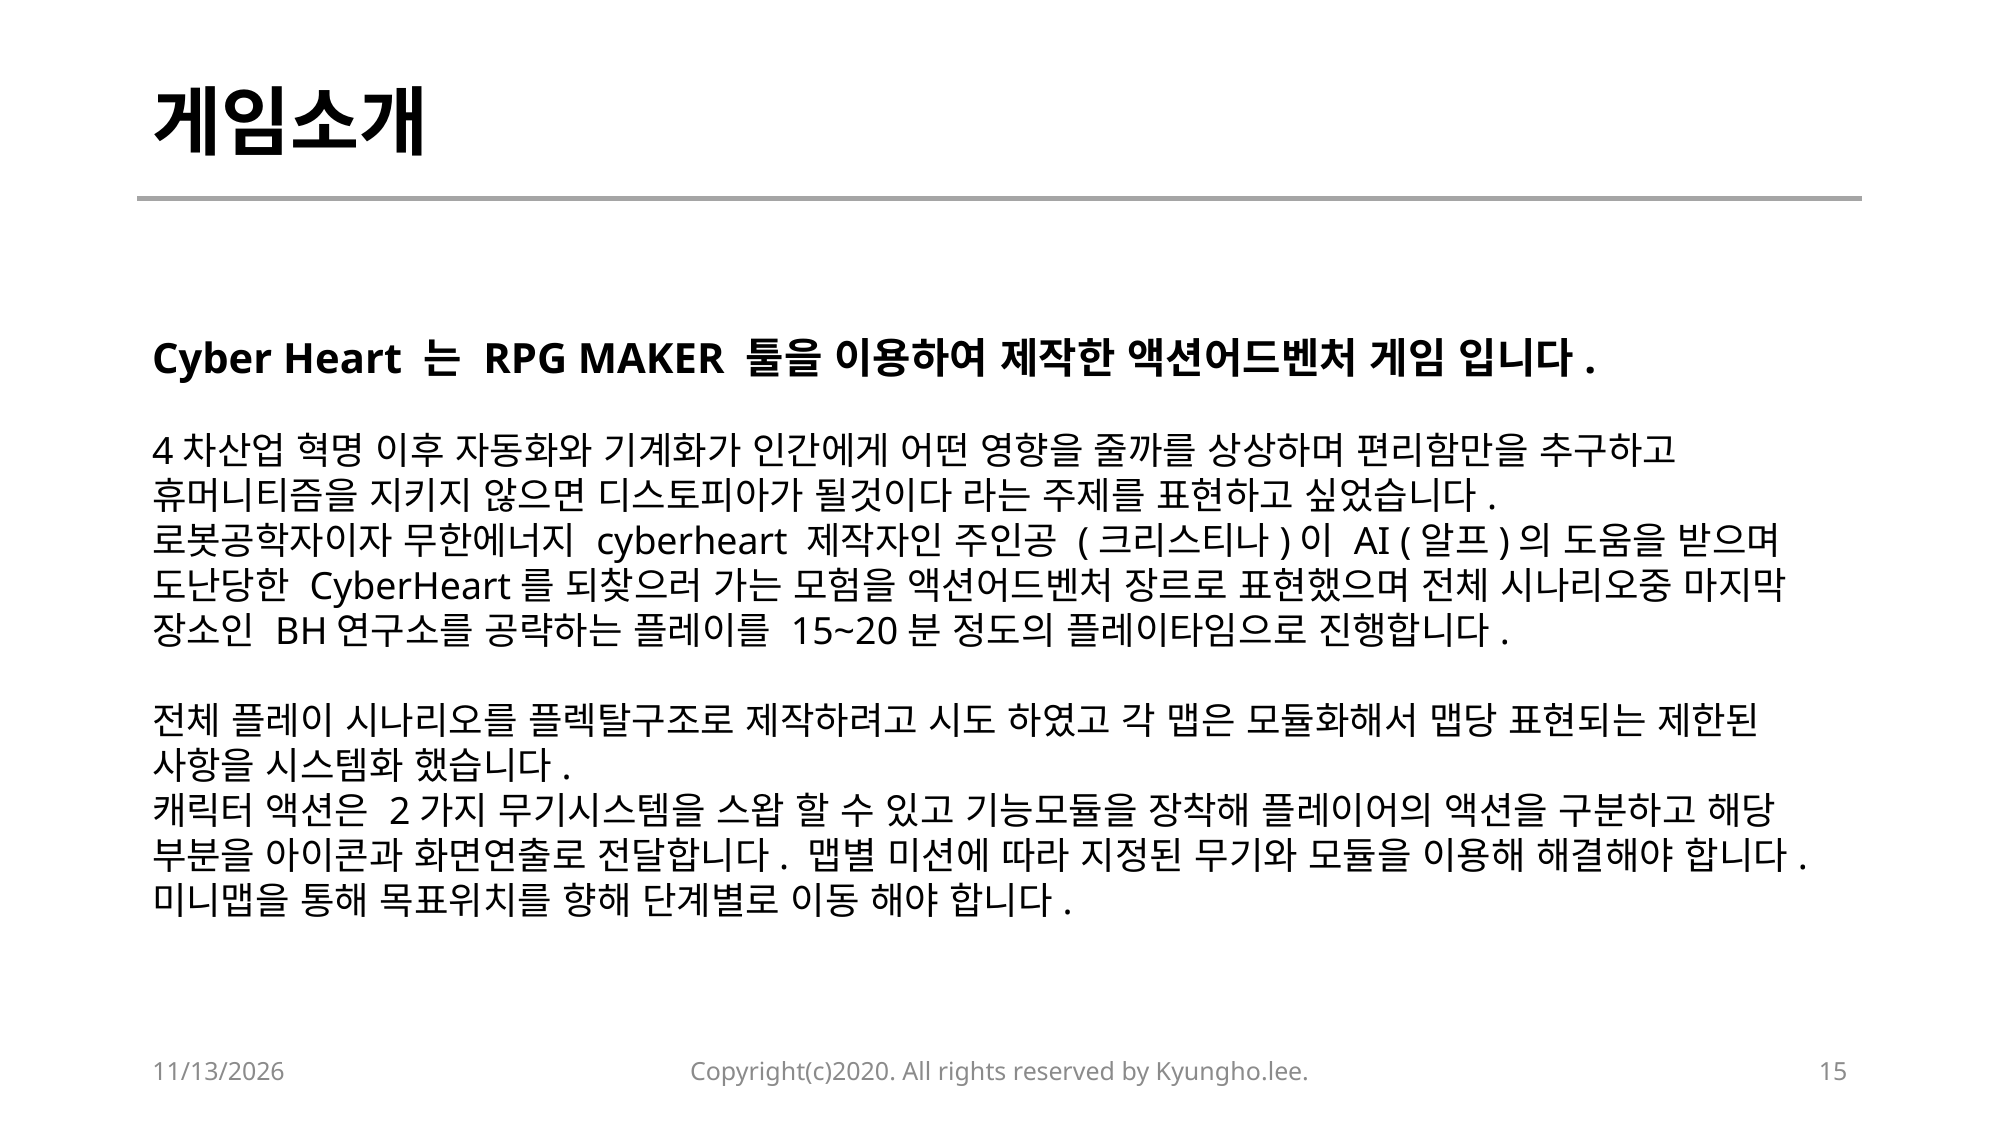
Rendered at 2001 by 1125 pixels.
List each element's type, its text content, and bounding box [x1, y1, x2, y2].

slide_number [137, 1042, 588, 1103]
slide_number 15 [1412, 1042, 1863, 1103]
title 게임소개 [137, 59, 1863, 191]
footer Copyright(c)2020. All rights reserved by Kyungho.lee. [662, 1042, 1338, 1103]
text_box Cyber Heart 는 RPG MAKER 툴을 이용하여 제작한 액션어드벤처 게임 입니다. 4차산업 혁명 이후 자동화와 기계화가 인간에게 어떤 영향을 줄까를 상상하며 편리함만을 추구하고 휴머니티즘을 지키지 않으면 디스토피아가 될것이다 라는 주제를 표현하고 싶었습니다. 로봇공학자이자 무한에너지 cyberheart 제작자인 주인공 (크리스티나)이 AI (알프)의 도움을 받으며 도난당한 CyberHeart를 되찾으러 가는 모험을 액션어드벤처 장르로 표현했으며 전체 시나리오중 마지막 장소인 BH연구소를 공략하는 플레이를 15~20분 정도의 플레이타임으로 진행합니다. 전체 플레이 시나리오를 플렉탈구조로 제작하려고 시도 하였고 각 맵은 모듈화해서 맵당 표현되는 제한된 사항을 시스템화 했습니다. 캐릭터 액션은 2가지 무기시스템을 스왑 할 수 있고 기능모듈을 장착해 플레이어의 액션을 구분하고 해당 부분을 아이콘과 화면연출로 전달합니다. 맵별 미션에 따라 지정된 무기와 모듈을 이용해 해결해야 합니다. 미니맵을 통해 목표위치를 향해 단계별로 이동 해야 합니다. [137, 324, 1863, 975]
